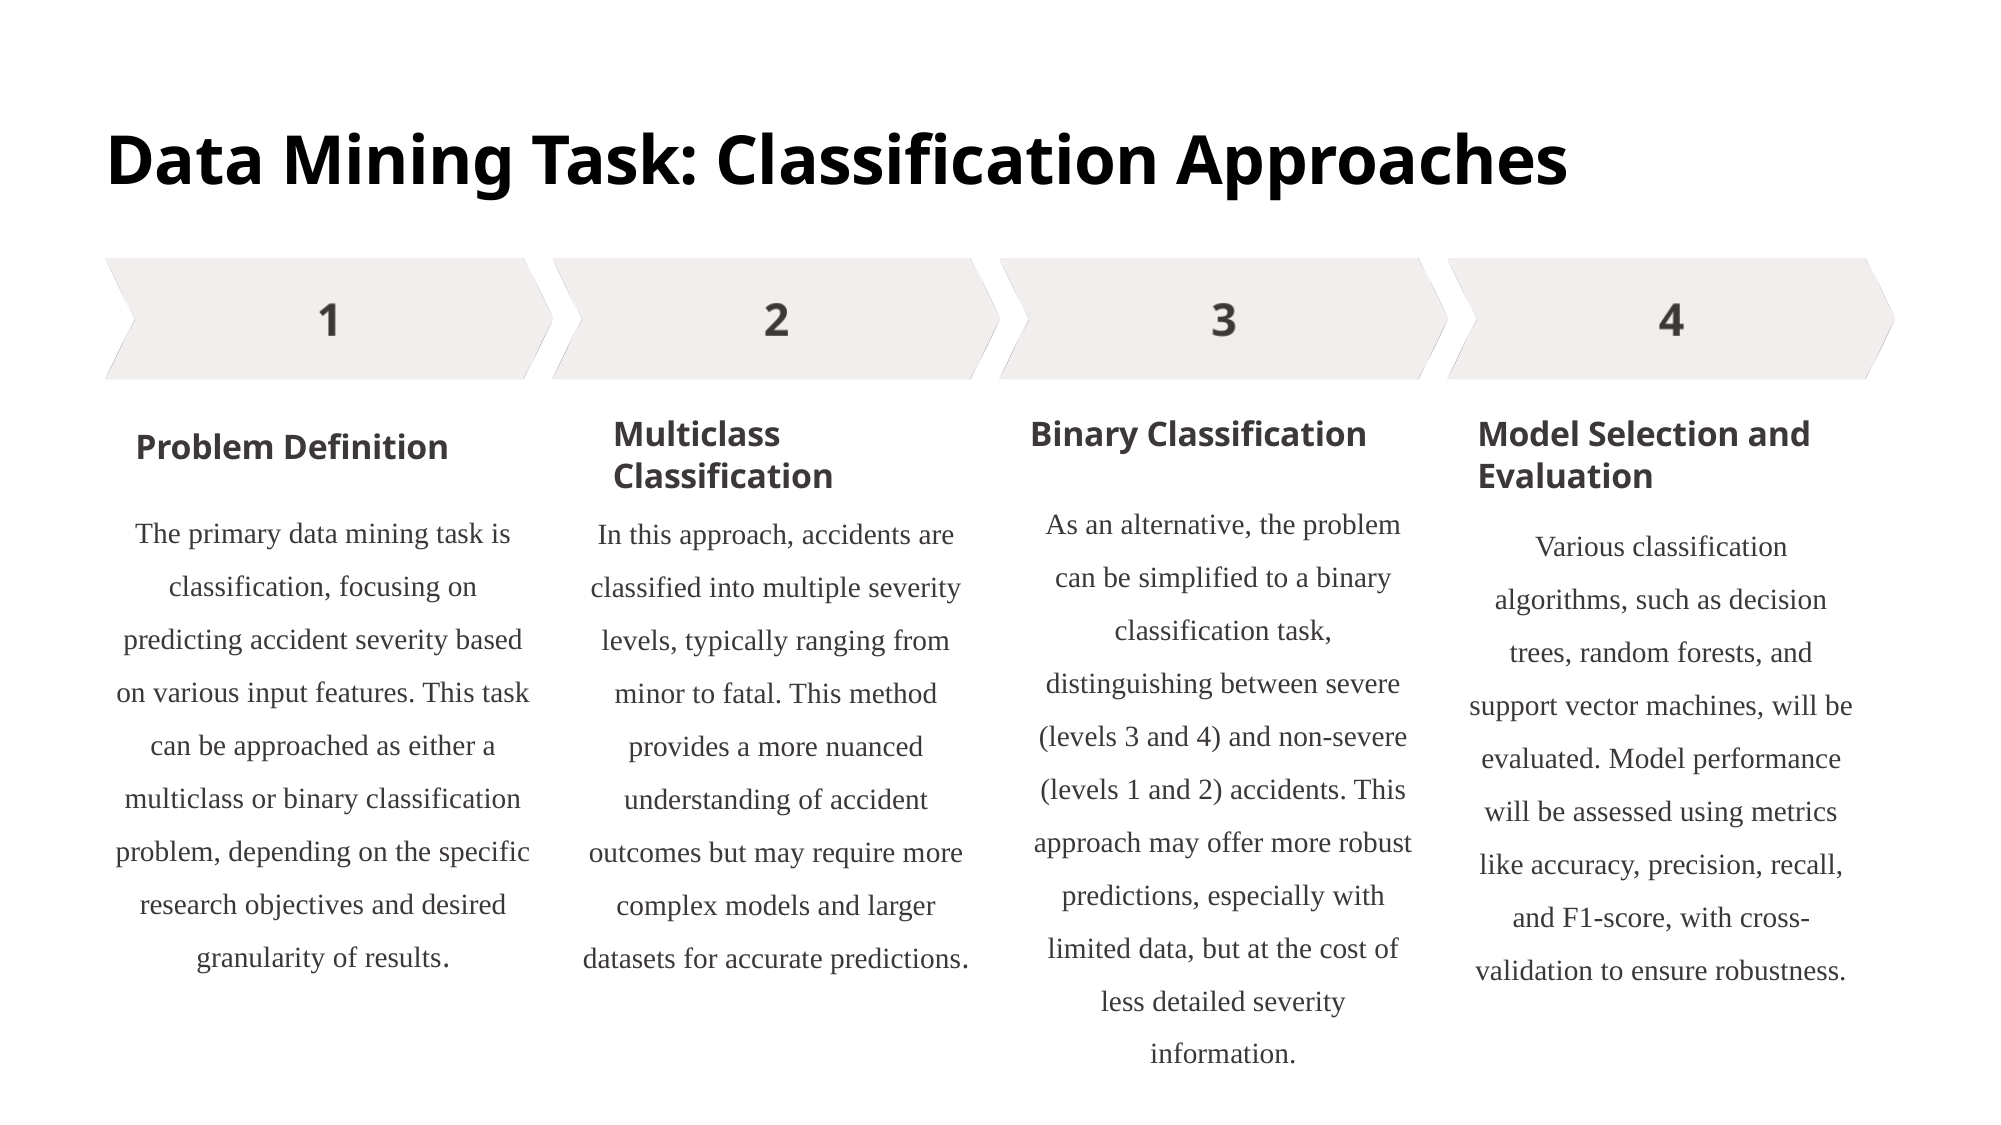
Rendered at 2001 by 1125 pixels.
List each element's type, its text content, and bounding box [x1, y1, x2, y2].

text_box Multiclass Classification [612, 410, 955, 497]
text_box Binary Classification [1030, 410, 1388, 454]
text_box As an alternative, the problem can be simplified to a binary classification task, distinguishing between severe (levels 3 and 4) and non-severe (levels 1 and 2) accidents. This approach may offer more robust predictions, especially with limited data, but at the cost of less detailed severity information. [1030, 487, 1418, 984]
text_box The primary data mining task is classification, focusing on predicting accident severity based on various input features. This task can be approached as either a multiclass or binary classification problem, depending on the specific research objectives and desired granularity of results. [114, 496, 532, 994]
picture [104, 258, 1896, 380]
text_box Various classification algorithms, such as decision trees, random forests, and support vector machines, will be evaluated. Model performance will be assessed using metrics like accuracy, precision, recall, and F1-score, with cross-validation to ensure robustness. [1468, 509, 1856, 962]
text_box Model Selection and Evaluation [1477, 410, 1865, 497]
text_box In this approach, accidents are classified into multiple severity levels, typically ranging from minor to fatal. This method provides a more nuanced understanding of accident outcomes but may require more complex models and larger datasets for accurate predictions. [582, 497, 970, 949]
text_box Problem Definition [135, 424, 478, 467]
text_box Data Mining Task: Classification Approaches [105, 112, 1662, 199]
